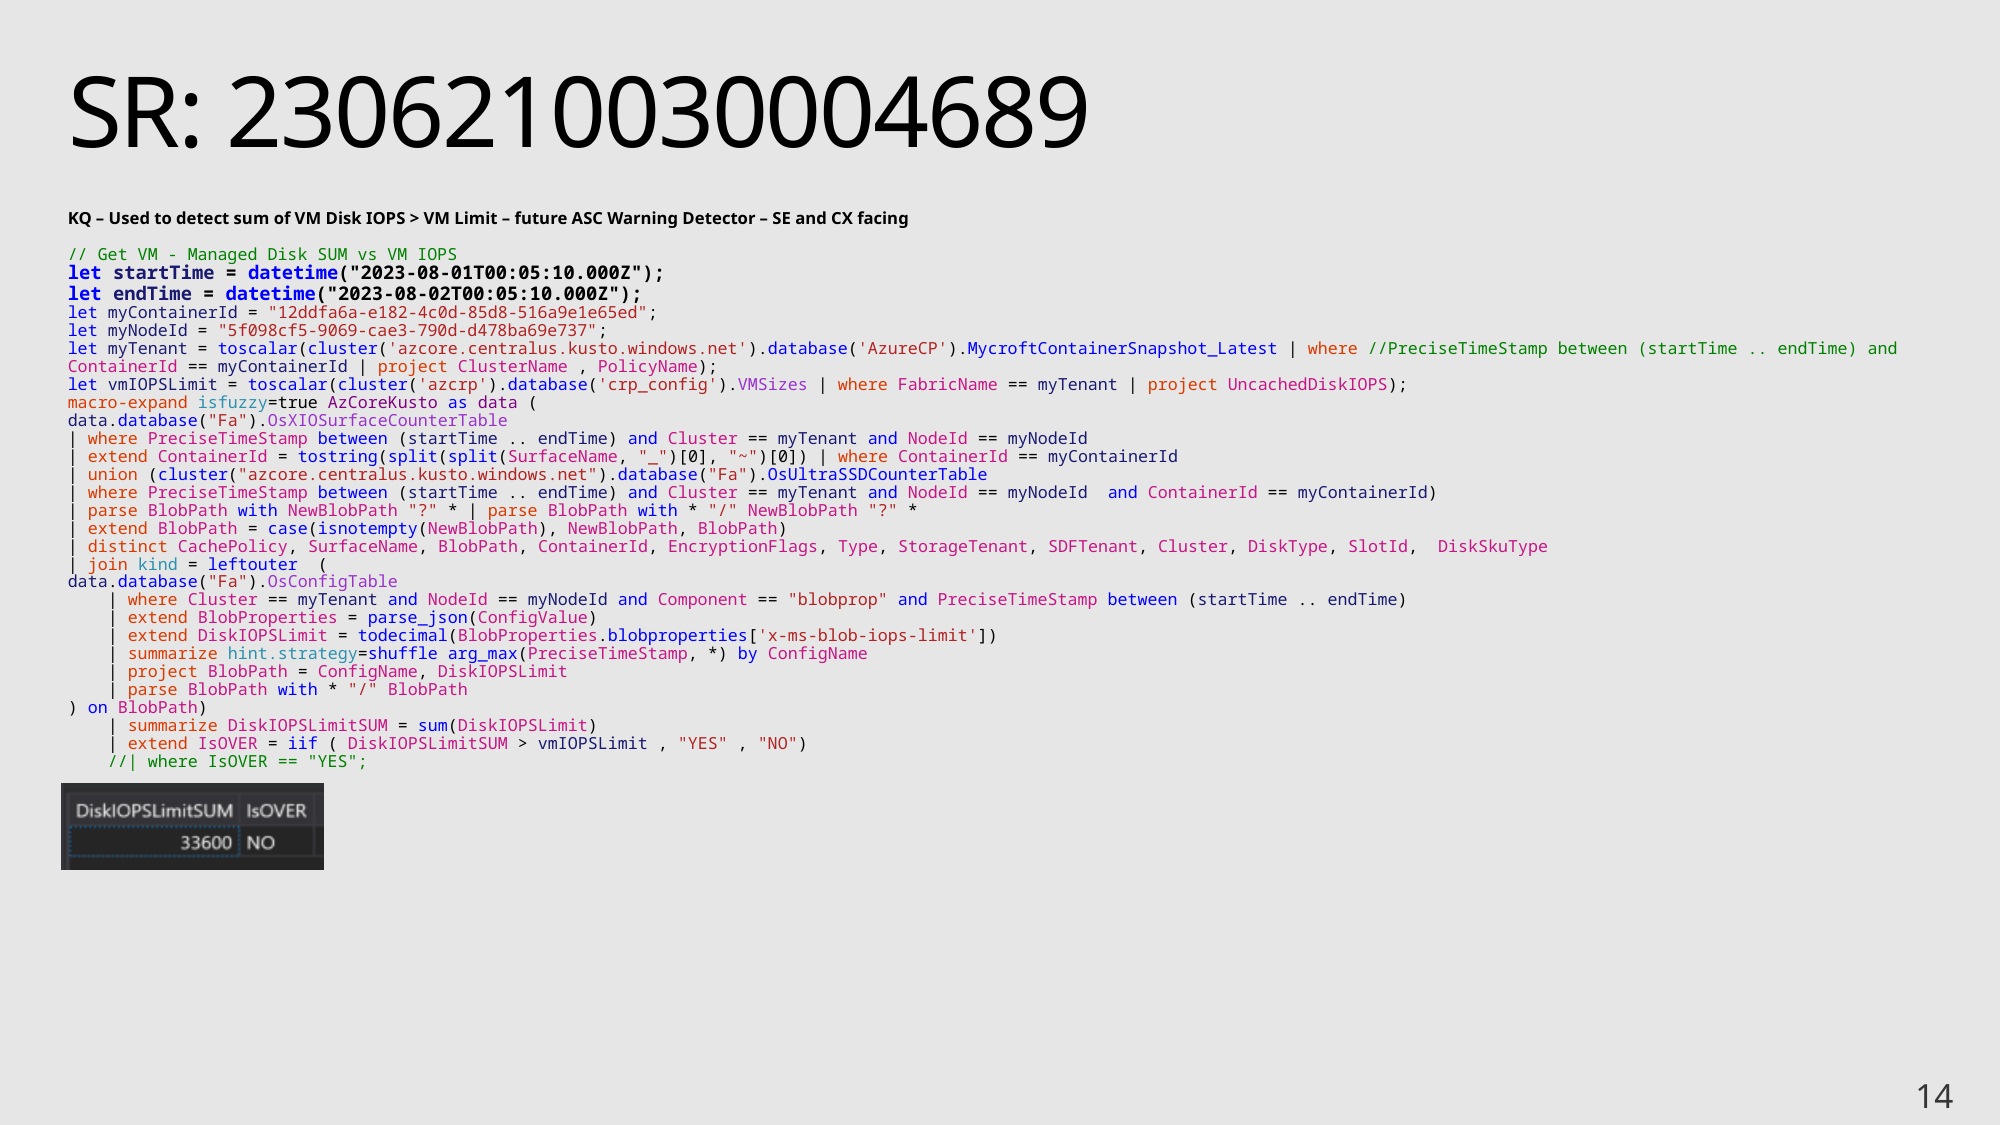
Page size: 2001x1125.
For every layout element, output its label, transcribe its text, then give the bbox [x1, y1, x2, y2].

list KQ – Used to detect sum of VM Disk IOPS > VM Limit – future ASC Warning Detector – SE and CX facing // Get VM - Managed Disk SUM vs VM IOPS let startTime = datetime("2023-08-01T00:05:10.000Z"); let endTime = datetime("2023-08-02T00:05:10.000Z"); let myContainerId = "12ddfa6a-e182-4c0d-85d8-516a9e1e65ed"; let myNodeId = "5f098cf5-9069-cae3-790d-d478ba69e737"; let myTenant = toscalar(cluster('azcore.centralus.kusto.windows.net').database('AzureCP').MycroftContainerSnapshot_Latest | where //PreciseTimeStamp between (startTime .. endTime) and ContainerId == myContainerId | project ClusterName , PolicyName); let vmIOPSLimit = toscalar(cluster('azcrp').database('crp_config').VMSizes | where FabricName == myTenant | project UncachedDiskIOPS); macro-expand isfuzzy=true AzCoreKusto as data ( data.database("Fa").OsXIOSurfaceCounterTable | where PreciseTimeStamp between (startTime .. endTime) and Cluster == myTenant and NodeId == myNodeId | extend ContainerId = tostring(split(split(SurfaceName, "_")[0], "~")[0]) | where ContainerId == myContainerId | union (cluster("azcore.centralus.kusto.windows.net").database("Fa").OsUltraSSDCounterTable | where PreciseTimeStamp between (startTime .. endTime) and Cluster == myTenant and NodeId == myNodeId and ContainerId == myContainerId) | parse BlobPath with NewBlobPath "?" * | parse BlobPath with * "/" NewBlobPath "?" * | extend BlobPath = case(isnotempty(NewBlobPath), NewBlobPath, BlobPath) | distinct CachePolicy, SurfaceName, BlobPath, ContainerId, EncryptionFlags, Type, StorageTenant, SDFTenant, Cluster, DiskType, SlotId, DiskSkuType | join kind = leftouter ( data.database("Fa").OsConfigTable | where Cluster == myTenant and NodeId == myNodeId and Component == "blobprop" and PreciseTimeStamp between (startTime .. endTime) | extend BlobProperties = parse_json(ConfigValue) | extend DiskIOPSLimit = todecimal(BlobProperties.blobproperties['x-ms-blob-iops-limit']) | summarize hint.strategy=shuffle arg_max(PreciseTimeStamp, *) by ConfigName | project BlobPath = ConfigName, DiskIOPSLimit | parse BlobPath with * "/" BlobPath ) on BlobPath) | summarize DiskIOPSLimitSUM = sum(DiskIOPSLimit) | extend IsOVER = iif ( DiskIOPSLimitSUM > vmIOPSLimit , "YES" , "NO") //| where IsOVER == "YES"; [43, 195, 1956, 866]
picture [60, 783, 324, 870]
title SR: 2306210030004689 [44, 47, 1957, 196]
